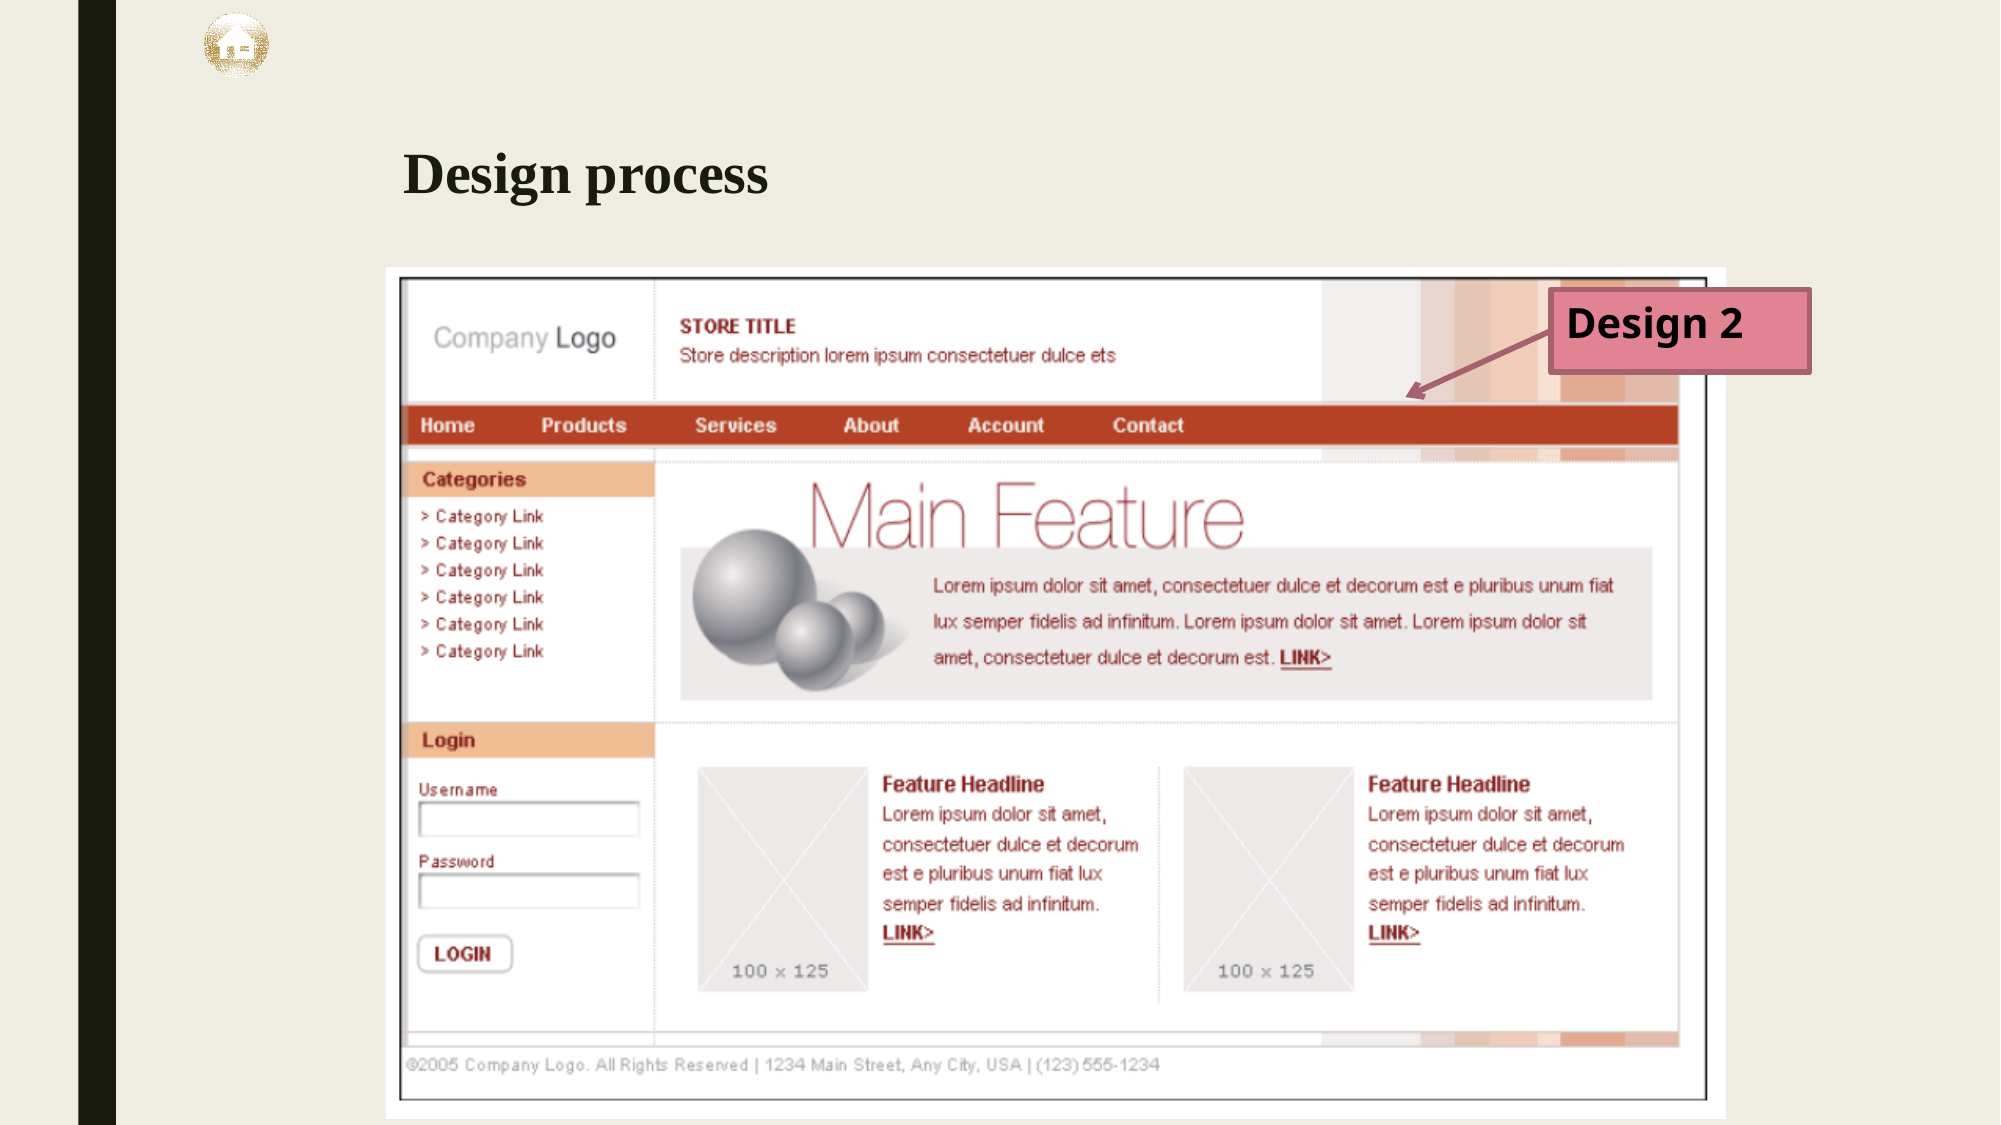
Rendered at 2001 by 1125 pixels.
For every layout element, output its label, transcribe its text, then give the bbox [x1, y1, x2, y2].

text_box Design 2 [1727, 287, 1812, 375]
text_box Design process [388, 0, 1729, 213]
picture [385, 267, 1727, 1119]
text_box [1405, 330, 1551, 398]
picture [202, 11, 270, 79]
